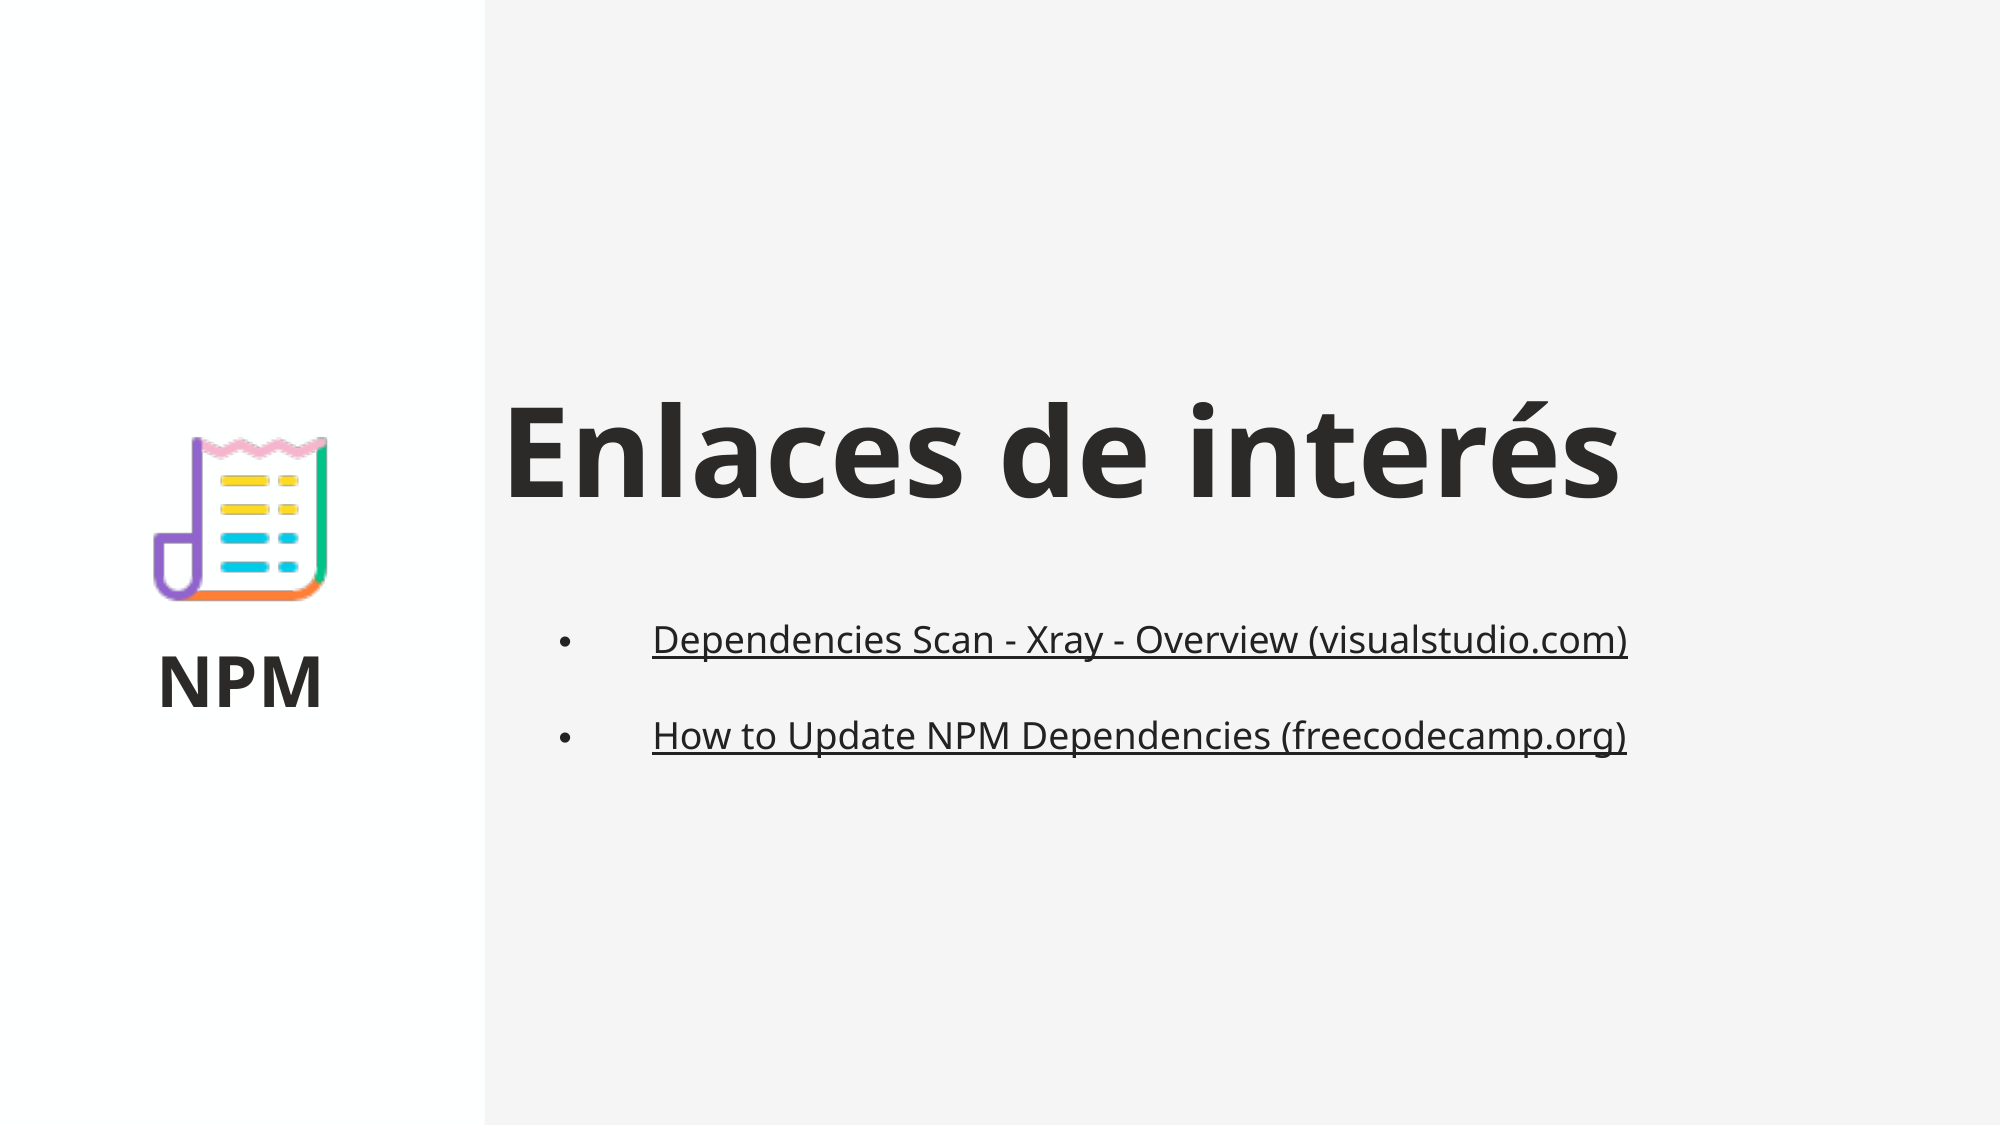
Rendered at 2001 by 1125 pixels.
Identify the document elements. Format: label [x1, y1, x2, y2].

text_box [543, 365, 1885, 760]
text_box [126, 400, 356, 731]
